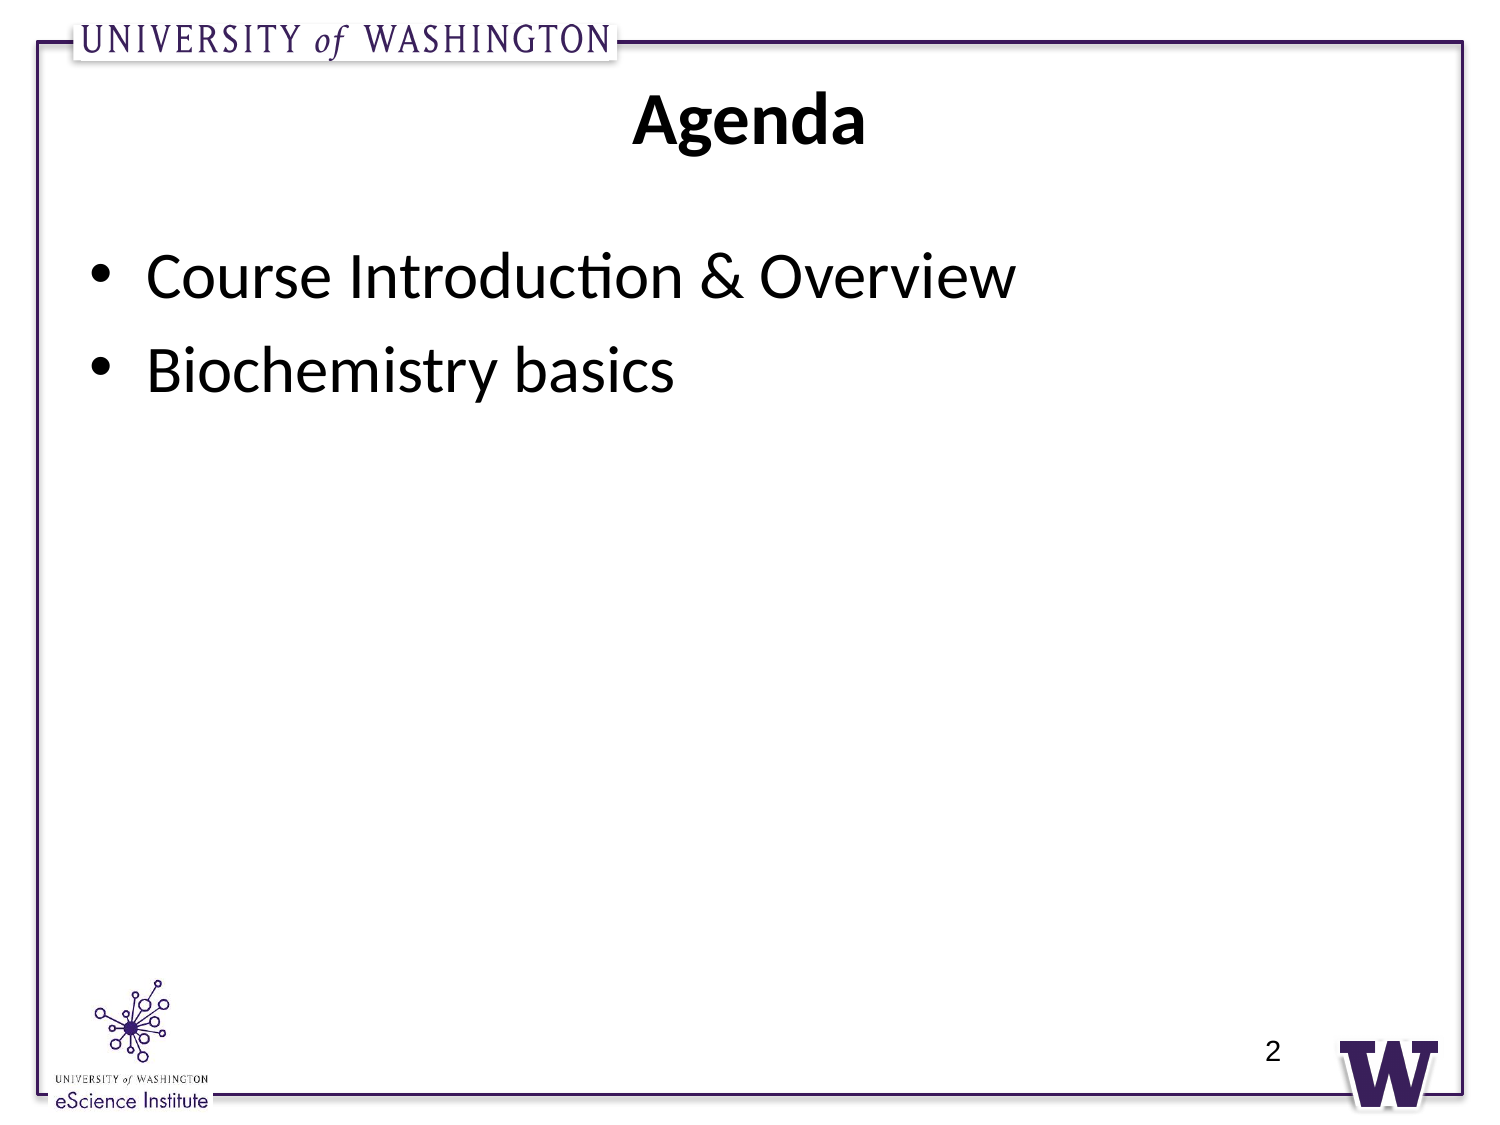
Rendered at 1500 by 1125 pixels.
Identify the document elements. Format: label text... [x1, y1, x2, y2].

title Agenda [75, 62, 1425, 200]
list Course Introduction & Overview Biochemistry basics [75, 224, 1425, 975]
slide_number 2 [1250, 1025, 1300, 1085]
picture [48, 978, 213, 1113]
picture [1340, 1041, 1438, 1107]
picture [81, 24, 609, 61]
